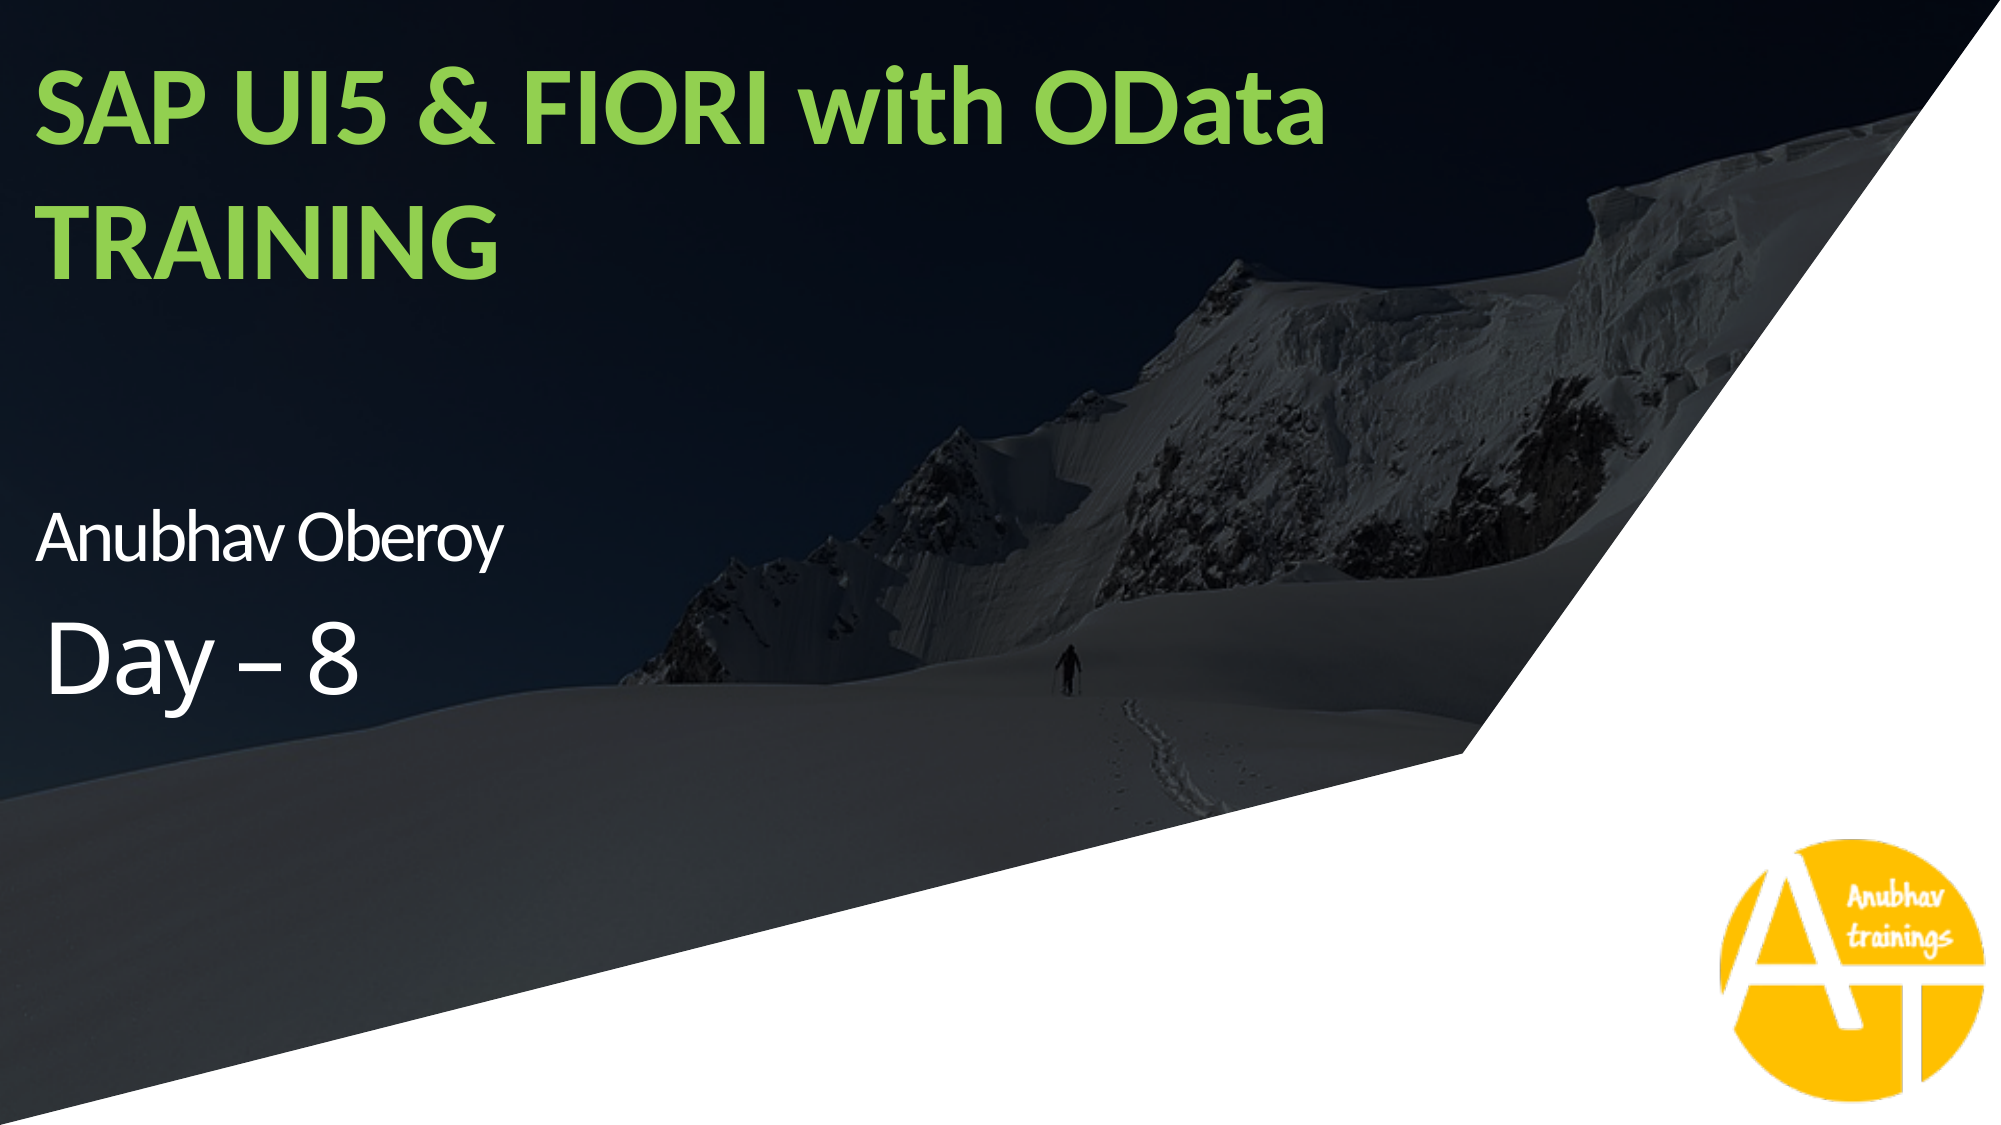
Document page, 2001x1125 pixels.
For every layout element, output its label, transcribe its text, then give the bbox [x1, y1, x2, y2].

picture [1694, 822, 2000, 1125]
text_box SAP UI5 & FIORI with OData TRAINING [20, 25, 1718, 310]
text_box Day – 8 [27, 587, 1115, 722]
text_box Anubhav Oberoy [20, 478, 1108, 584]
text_box [0, 0, 2000, 1125]
